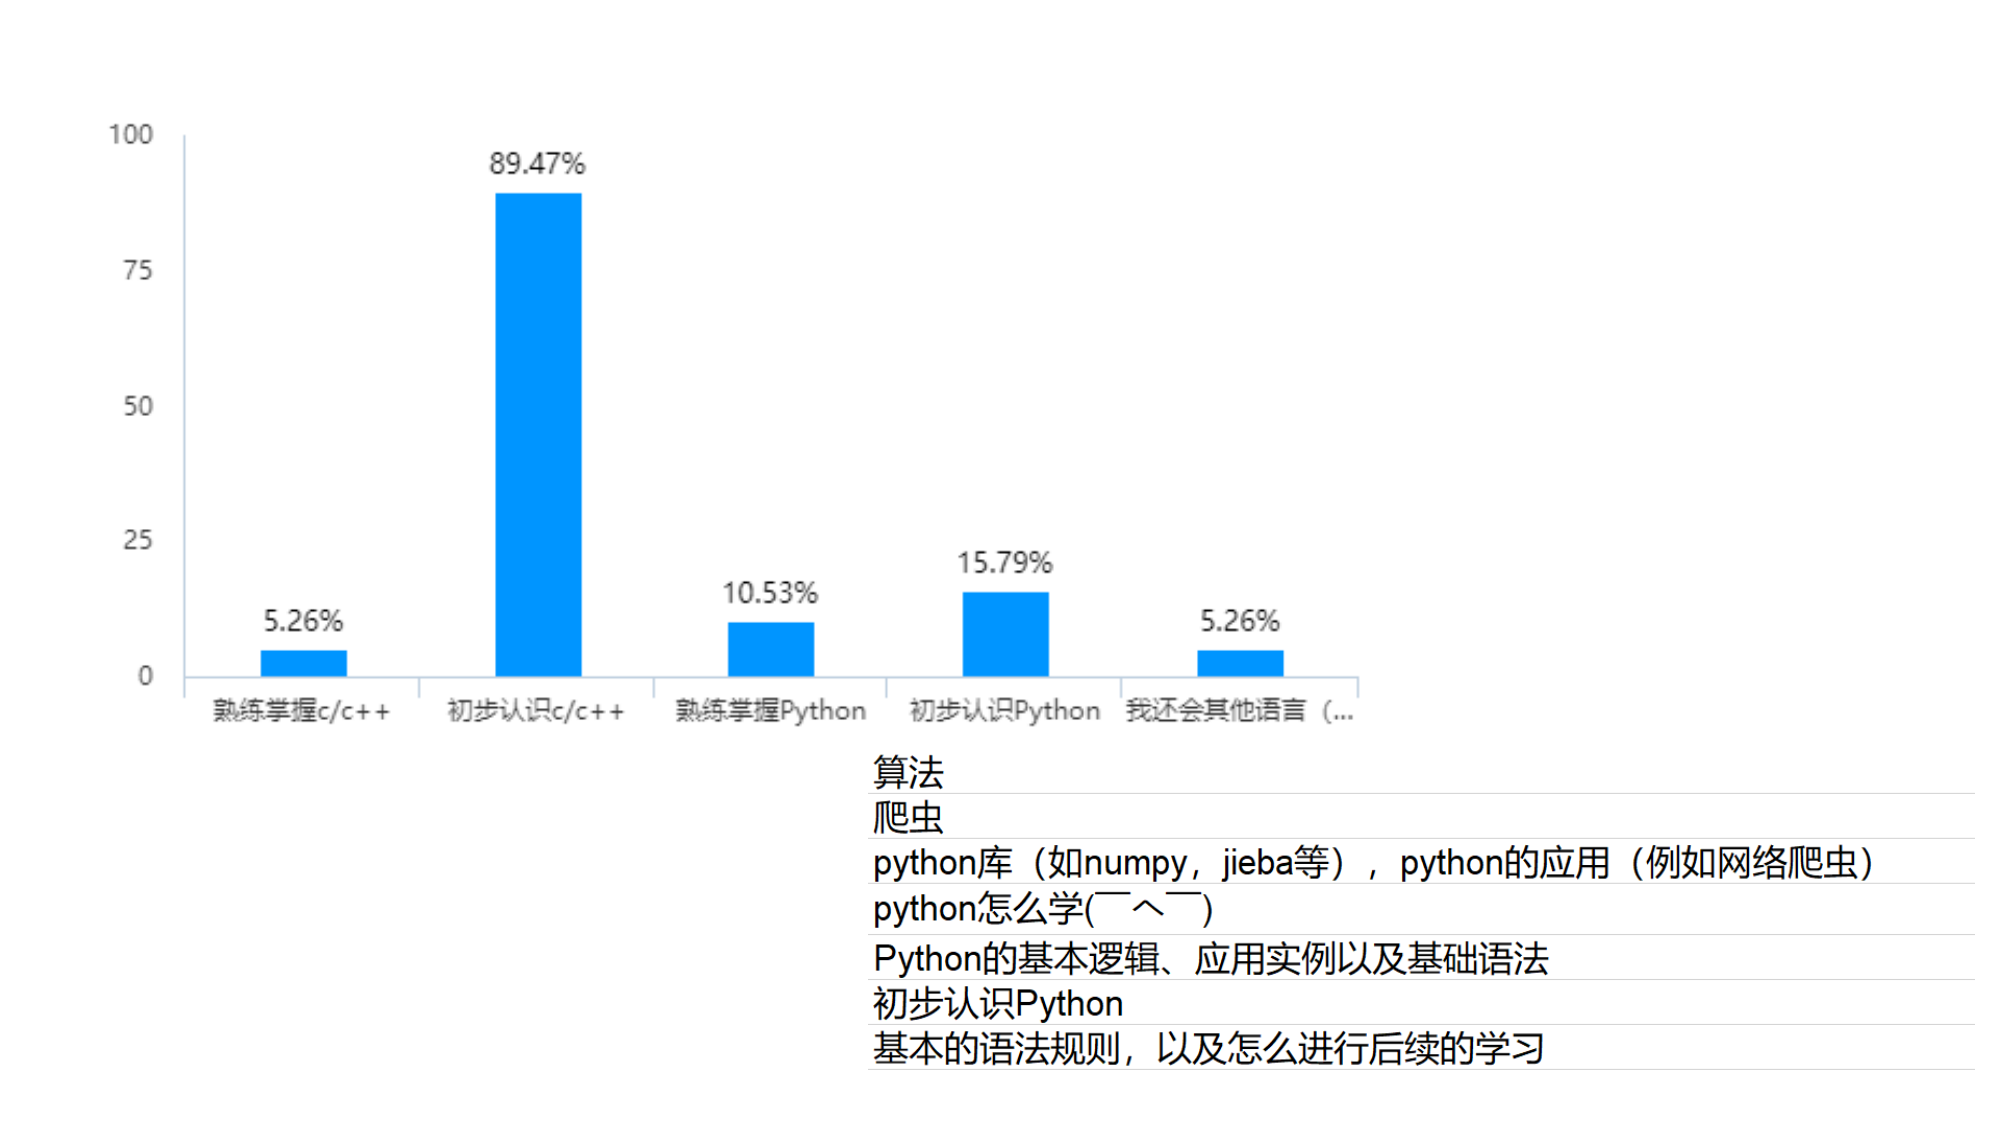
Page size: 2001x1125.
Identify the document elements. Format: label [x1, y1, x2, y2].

picture [868, 749, 1975, 1071]
list [87, 114, 1379, 761]
